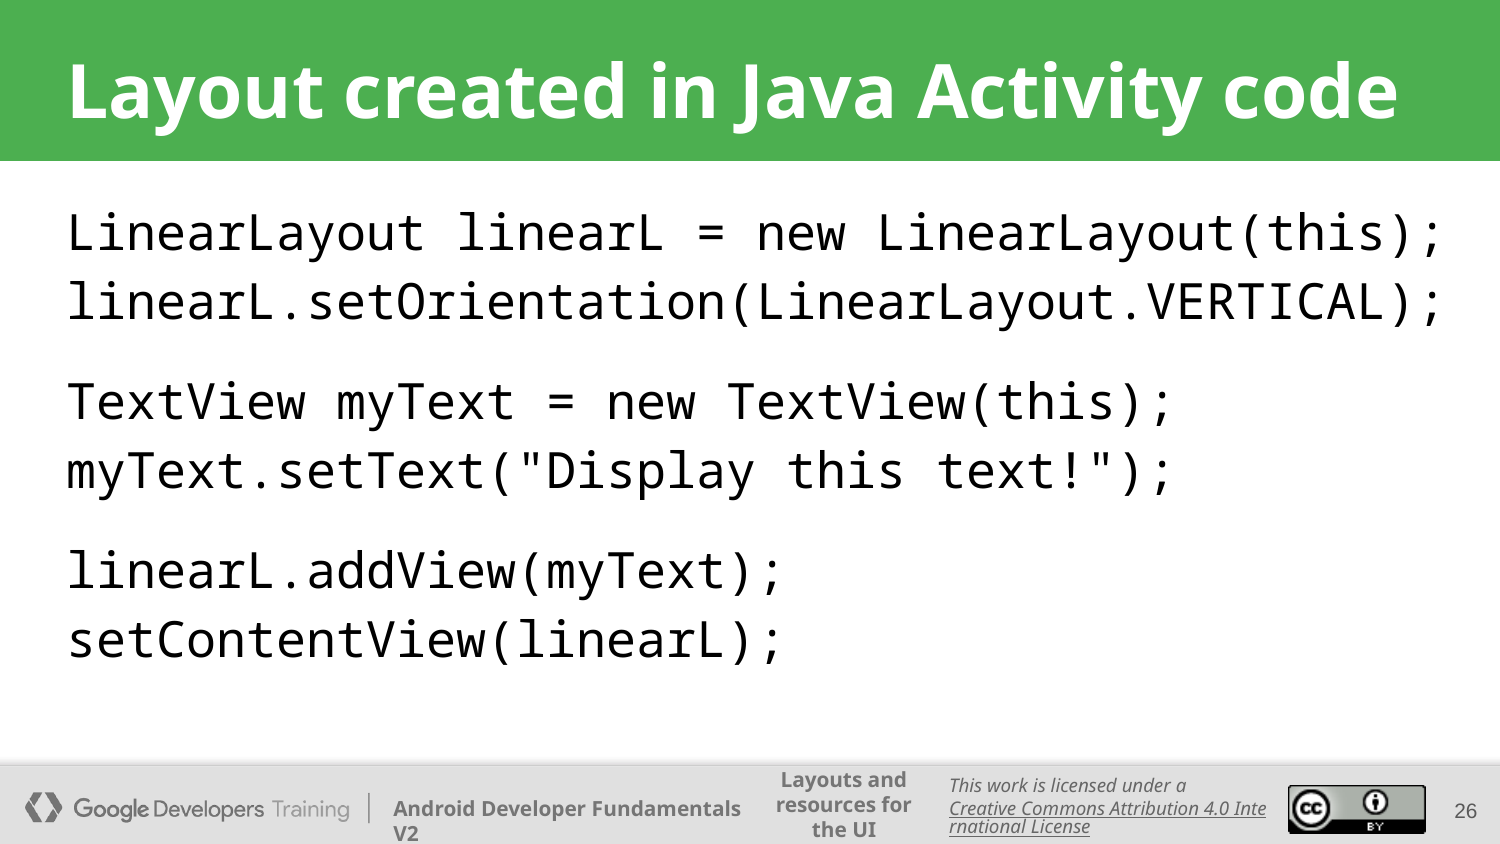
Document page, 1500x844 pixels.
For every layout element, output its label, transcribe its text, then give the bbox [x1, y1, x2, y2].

list LinearLayout linearL = new LinearLayout(this); linearL.setOrientation(LinearLayout.VERTICAL); TextView myText = new TextView(this); myText.setText("Display this text!"); linearL.addView(myText); setContentView(linearL); [51, 176, 1500, 757]
title Layout created in Java Activity code [51, 28, 1472, 122]
slide_number ‹#› [1402, 777, 1493, 842]
picture [0, 161, 1500, 844]
